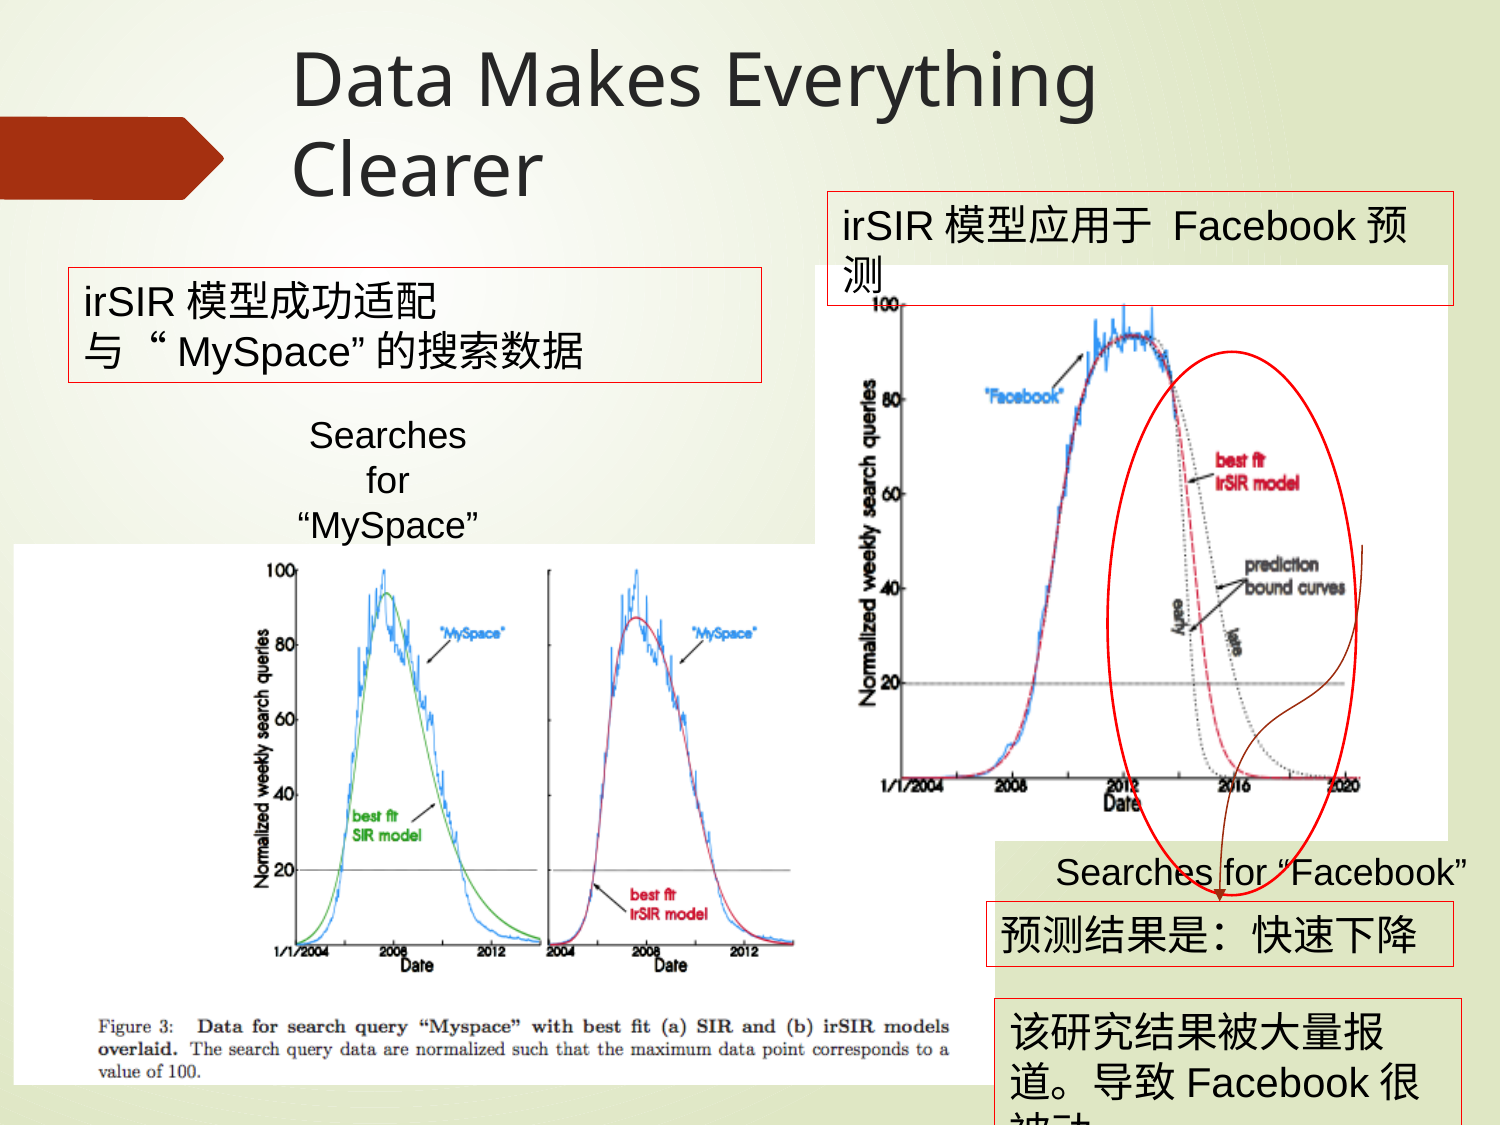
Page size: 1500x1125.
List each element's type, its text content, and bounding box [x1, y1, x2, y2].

text_box irSIR模型成功适配与“MySpace”的搜索数据 [68, 267, 762, 383]
text_box Searches for “MySpace” [270, 404, 506, 543]
text_box irSIR模型应用于 Facebook预测 [827, 191, 1454, 264]
footer [999, 1006, 1257, 1067]
text_box 该研究结果被大量报道。导致Facebook很被动 [994, 998, 1462, 1125]
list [13, 544, 996, 1085]
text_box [1112, 651, 1470, 795]
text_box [815, 265, 1500, 902]
text_box 预测结果是：快速下降 [999, 910, 1454, 967]
title Data Makes Everything Clearer [275, 23, 1357, 234]
